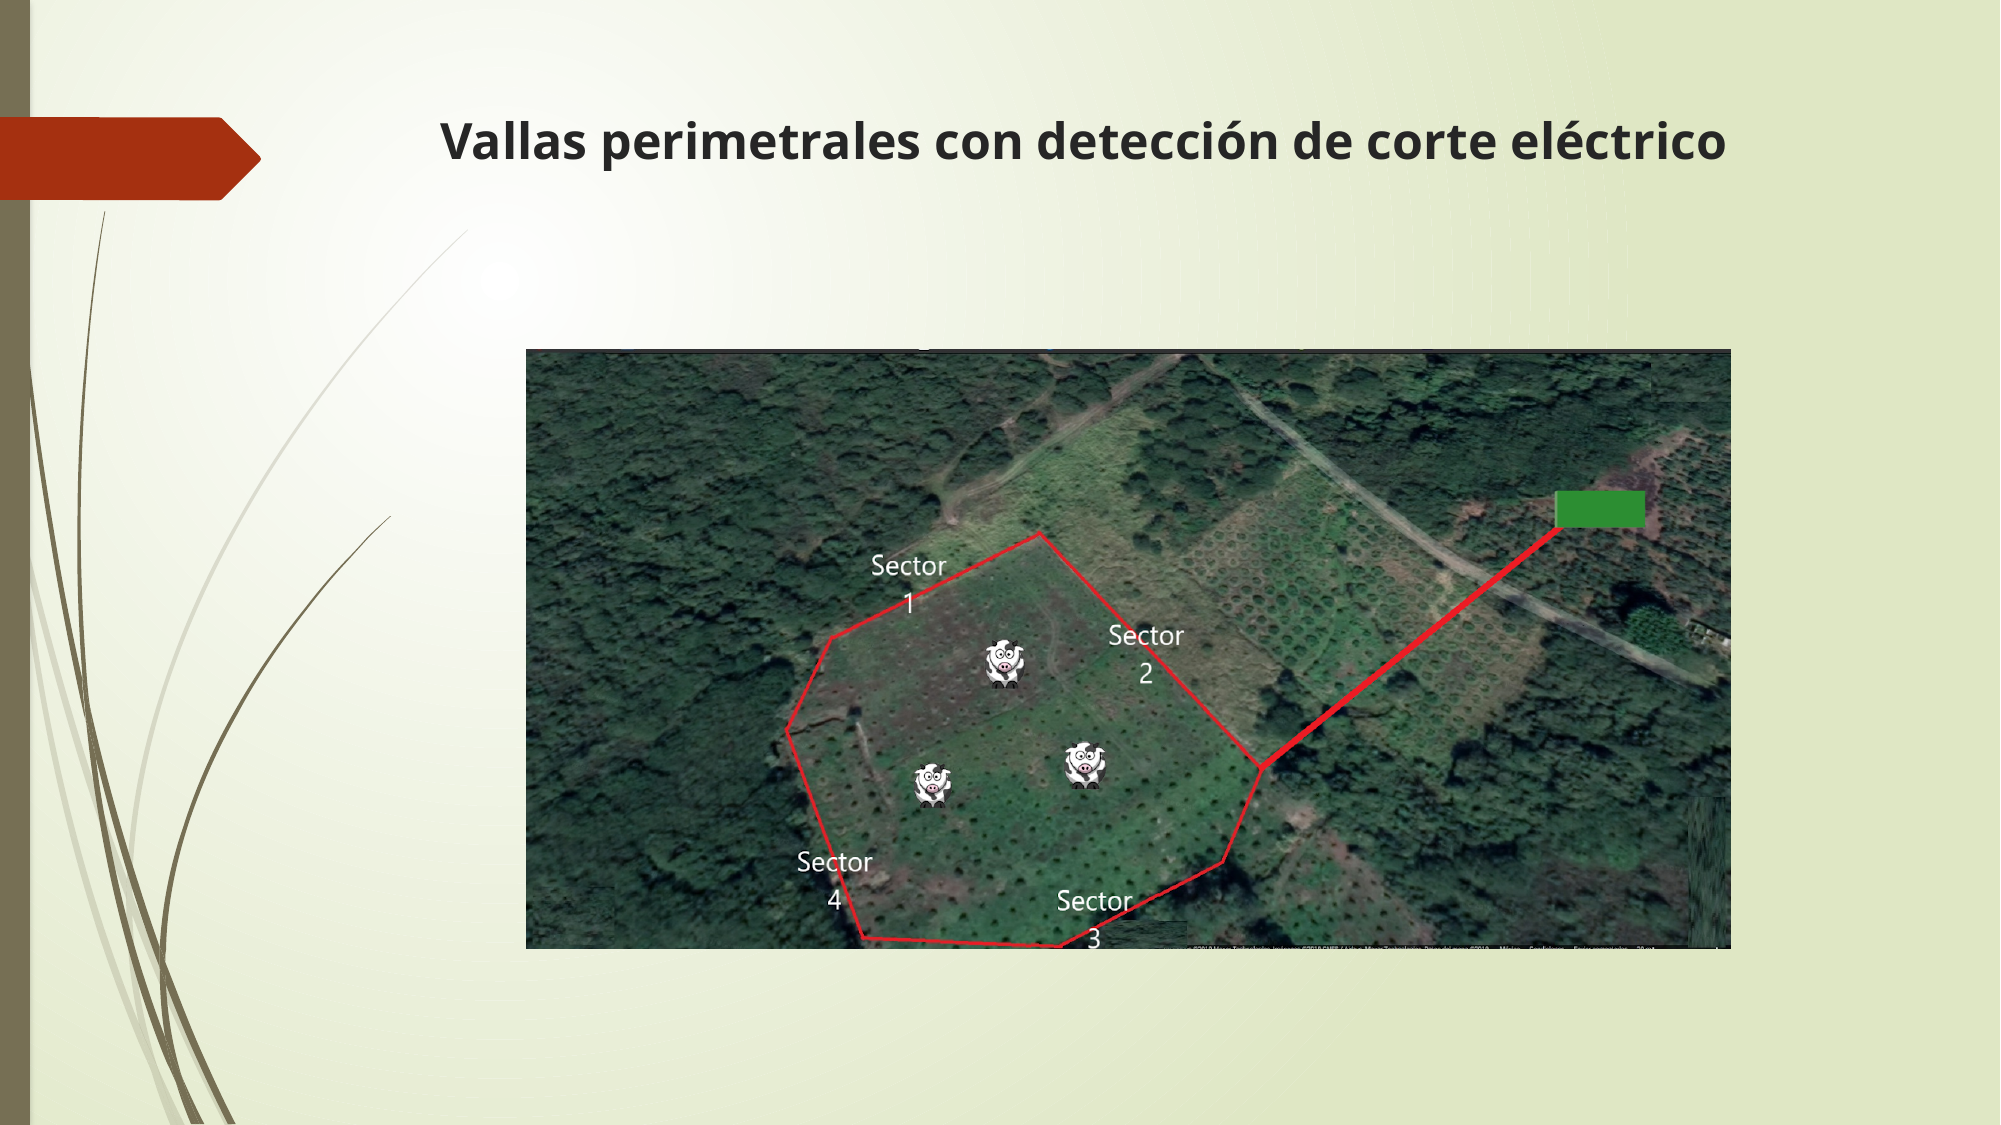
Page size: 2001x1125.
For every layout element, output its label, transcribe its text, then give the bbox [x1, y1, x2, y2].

title Vallas perimetrales con detección de corte eléctrico [425, 102, 1888, 313]
picture [526, 349, 1731, 949]
